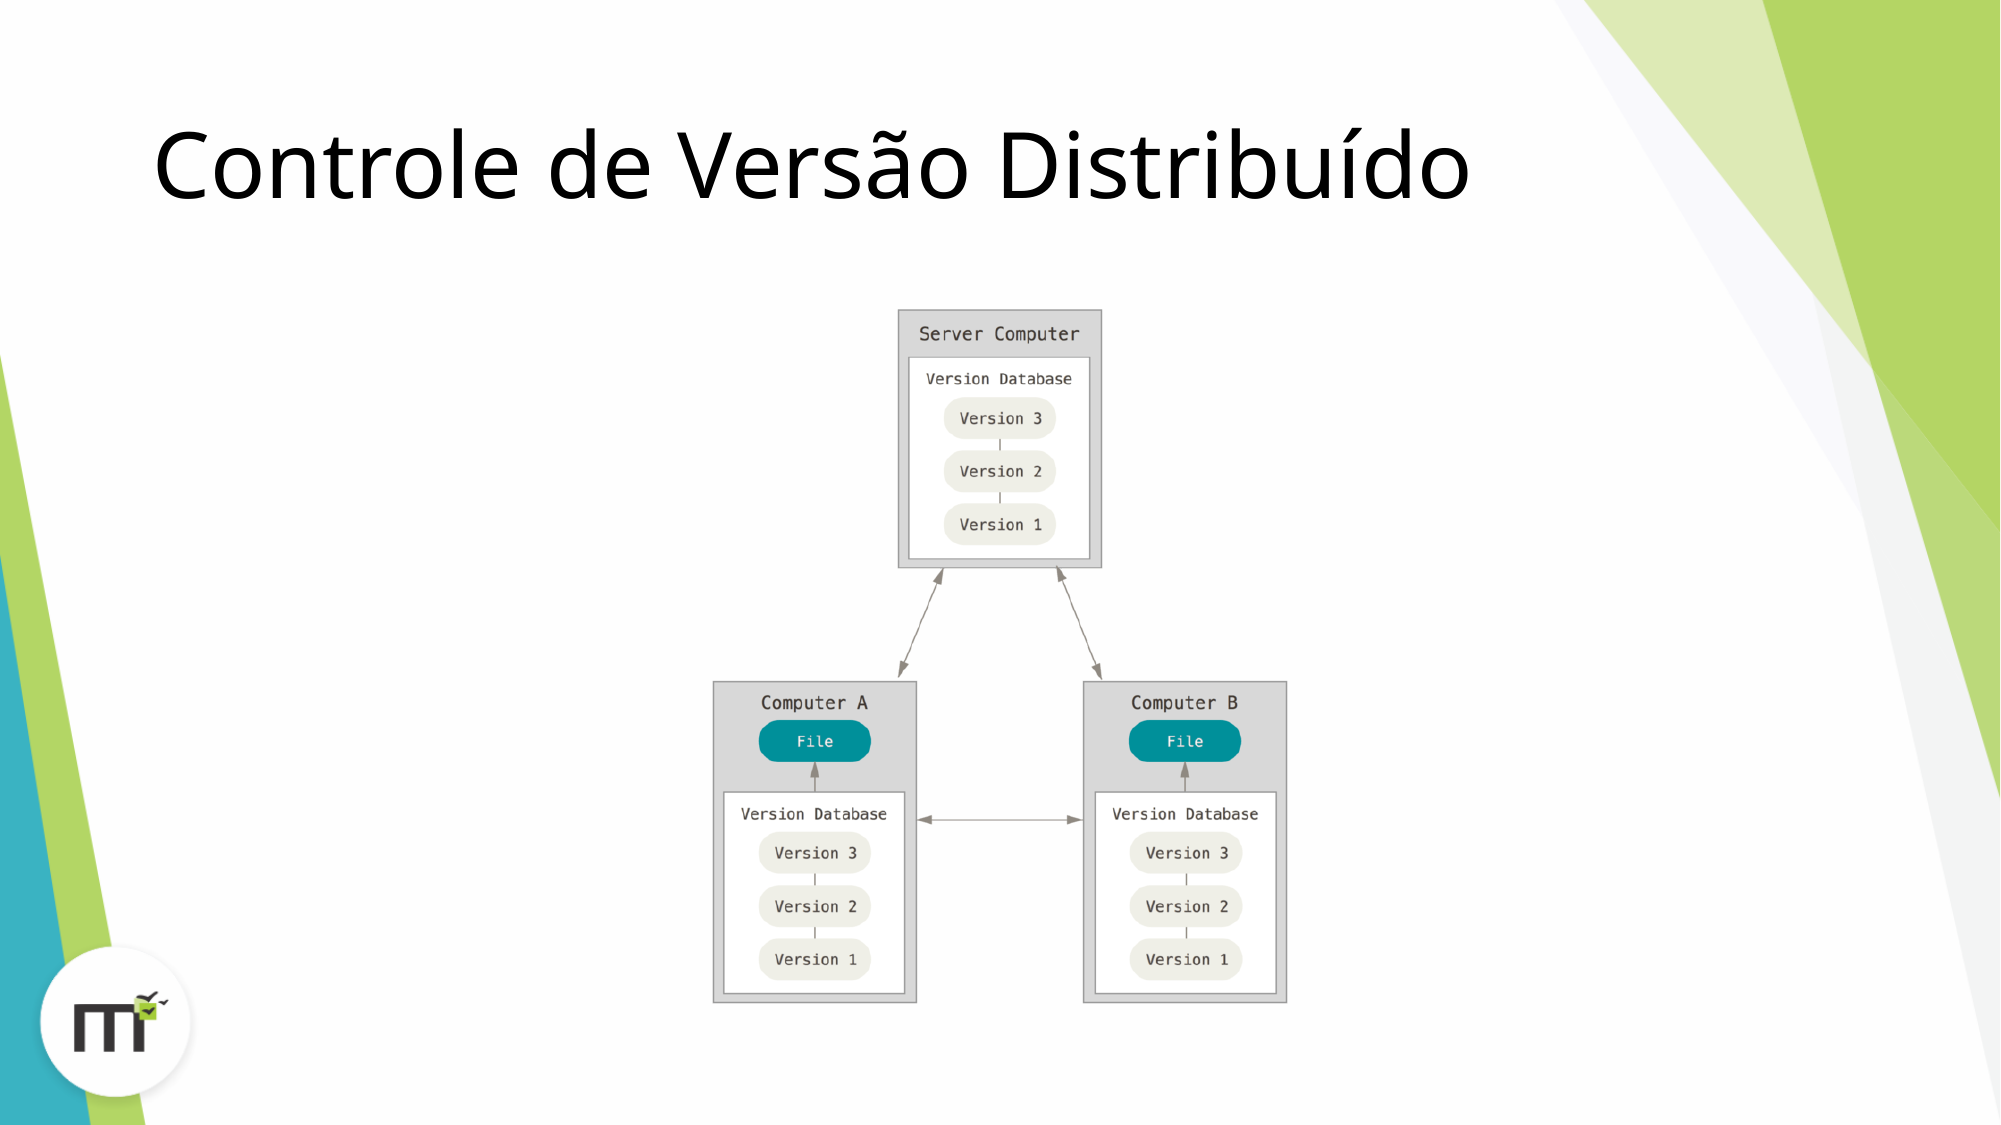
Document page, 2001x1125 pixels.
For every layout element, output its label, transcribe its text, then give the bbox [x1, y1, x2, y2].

title Controle de Versão Distribuído [137, 59, 1863, 278]
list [701, 299, 1299, 1014]
picture [0, 0, 2001, 1125]
